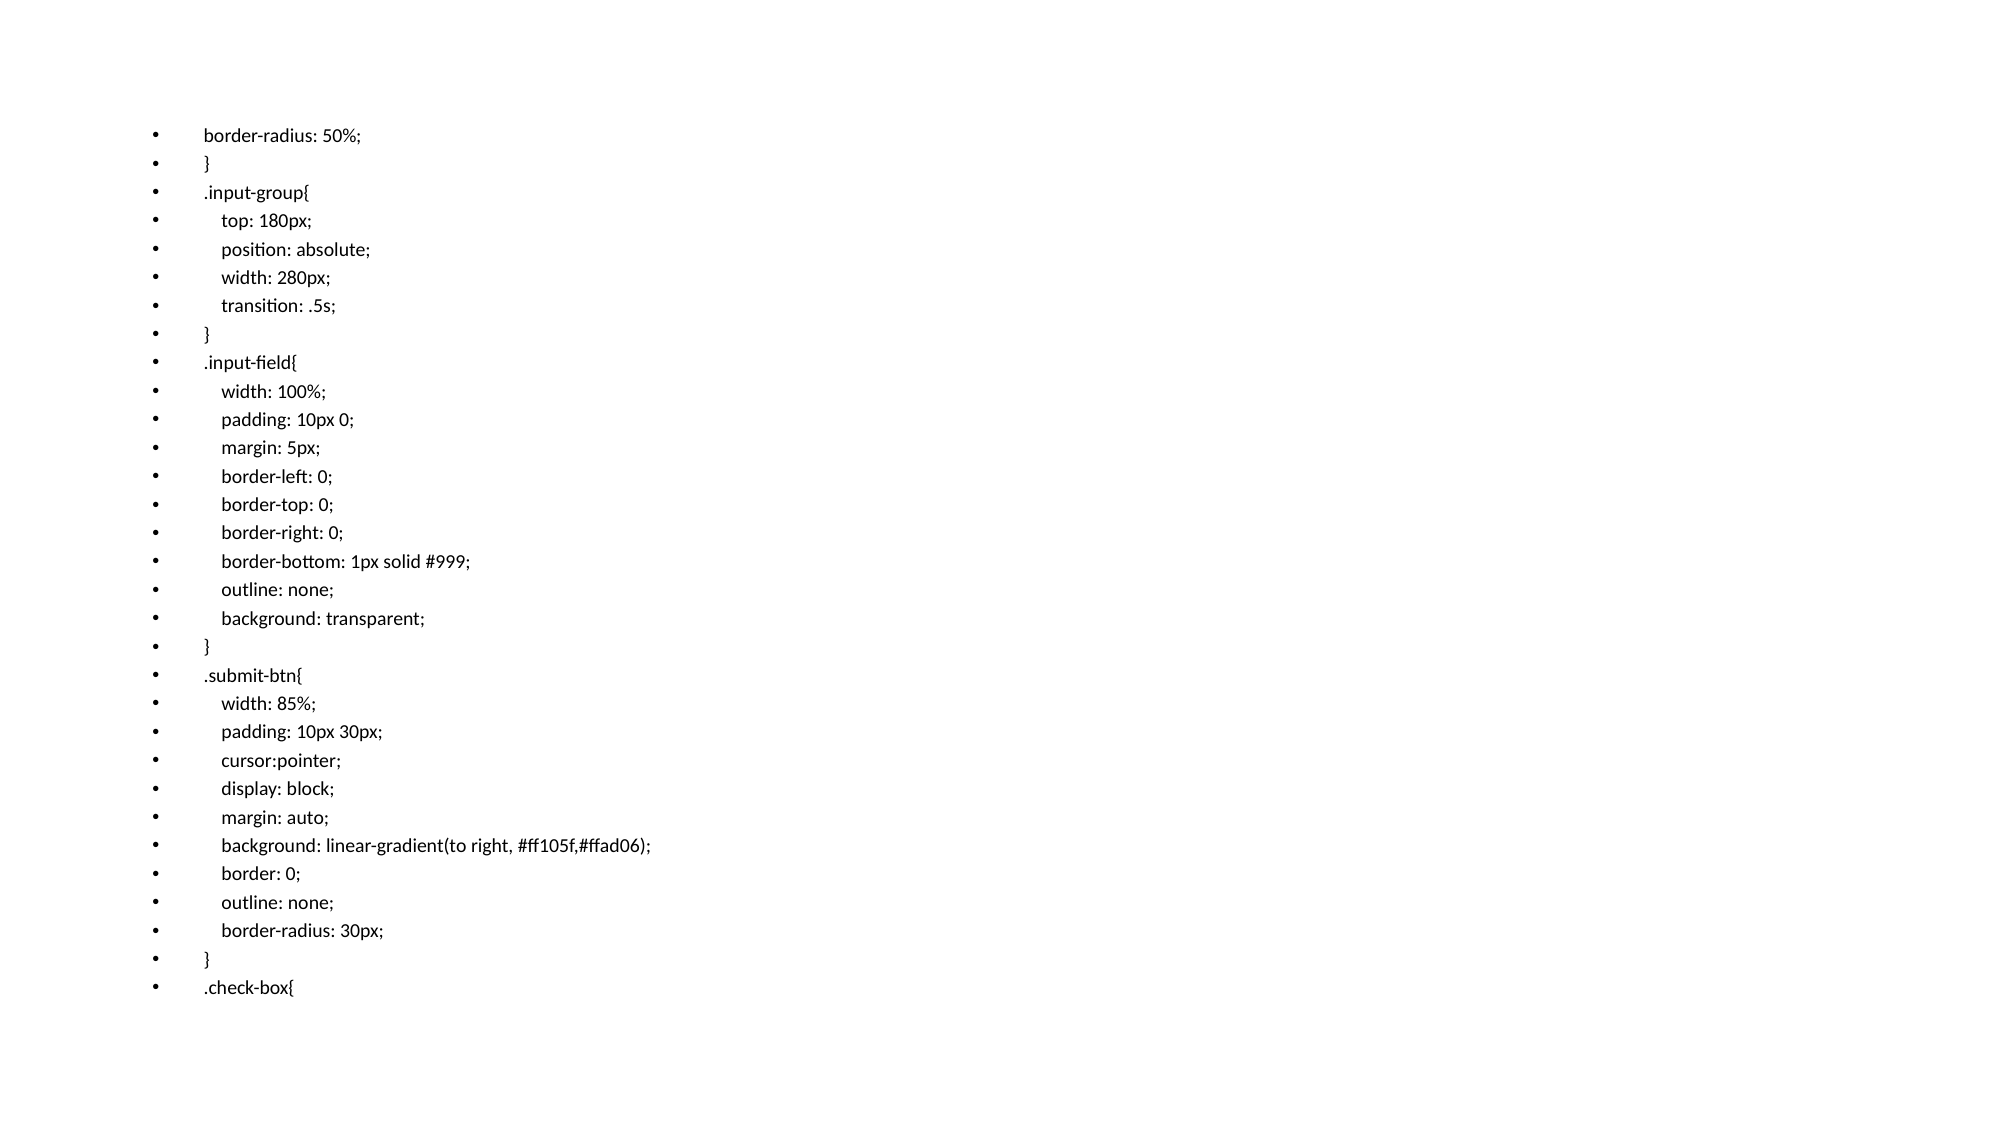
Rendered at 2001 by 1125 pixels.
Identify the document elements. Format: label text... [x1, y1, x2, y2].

list border-radius: 50%; } .input-group{ top: 180px; position: absolute; width: 280px; transition: .5s; } .input-field{ width: 100%; padding: 10px 0; margin: 5px; border-left: 0; border-top: 0; border-right: 0; border-bottom: 1px solid #999; outline: none; background: transparent; } .submit-btn{ width: 85%; padding: 10px 30px; cursor:pointer; display: block; margin: auto; background: linear-gradient(to right, #ff105f,#ffad06); border: 0; outline: none; border-radius: 30px; } .check-box{ [137, 117, 1863, 1014]
